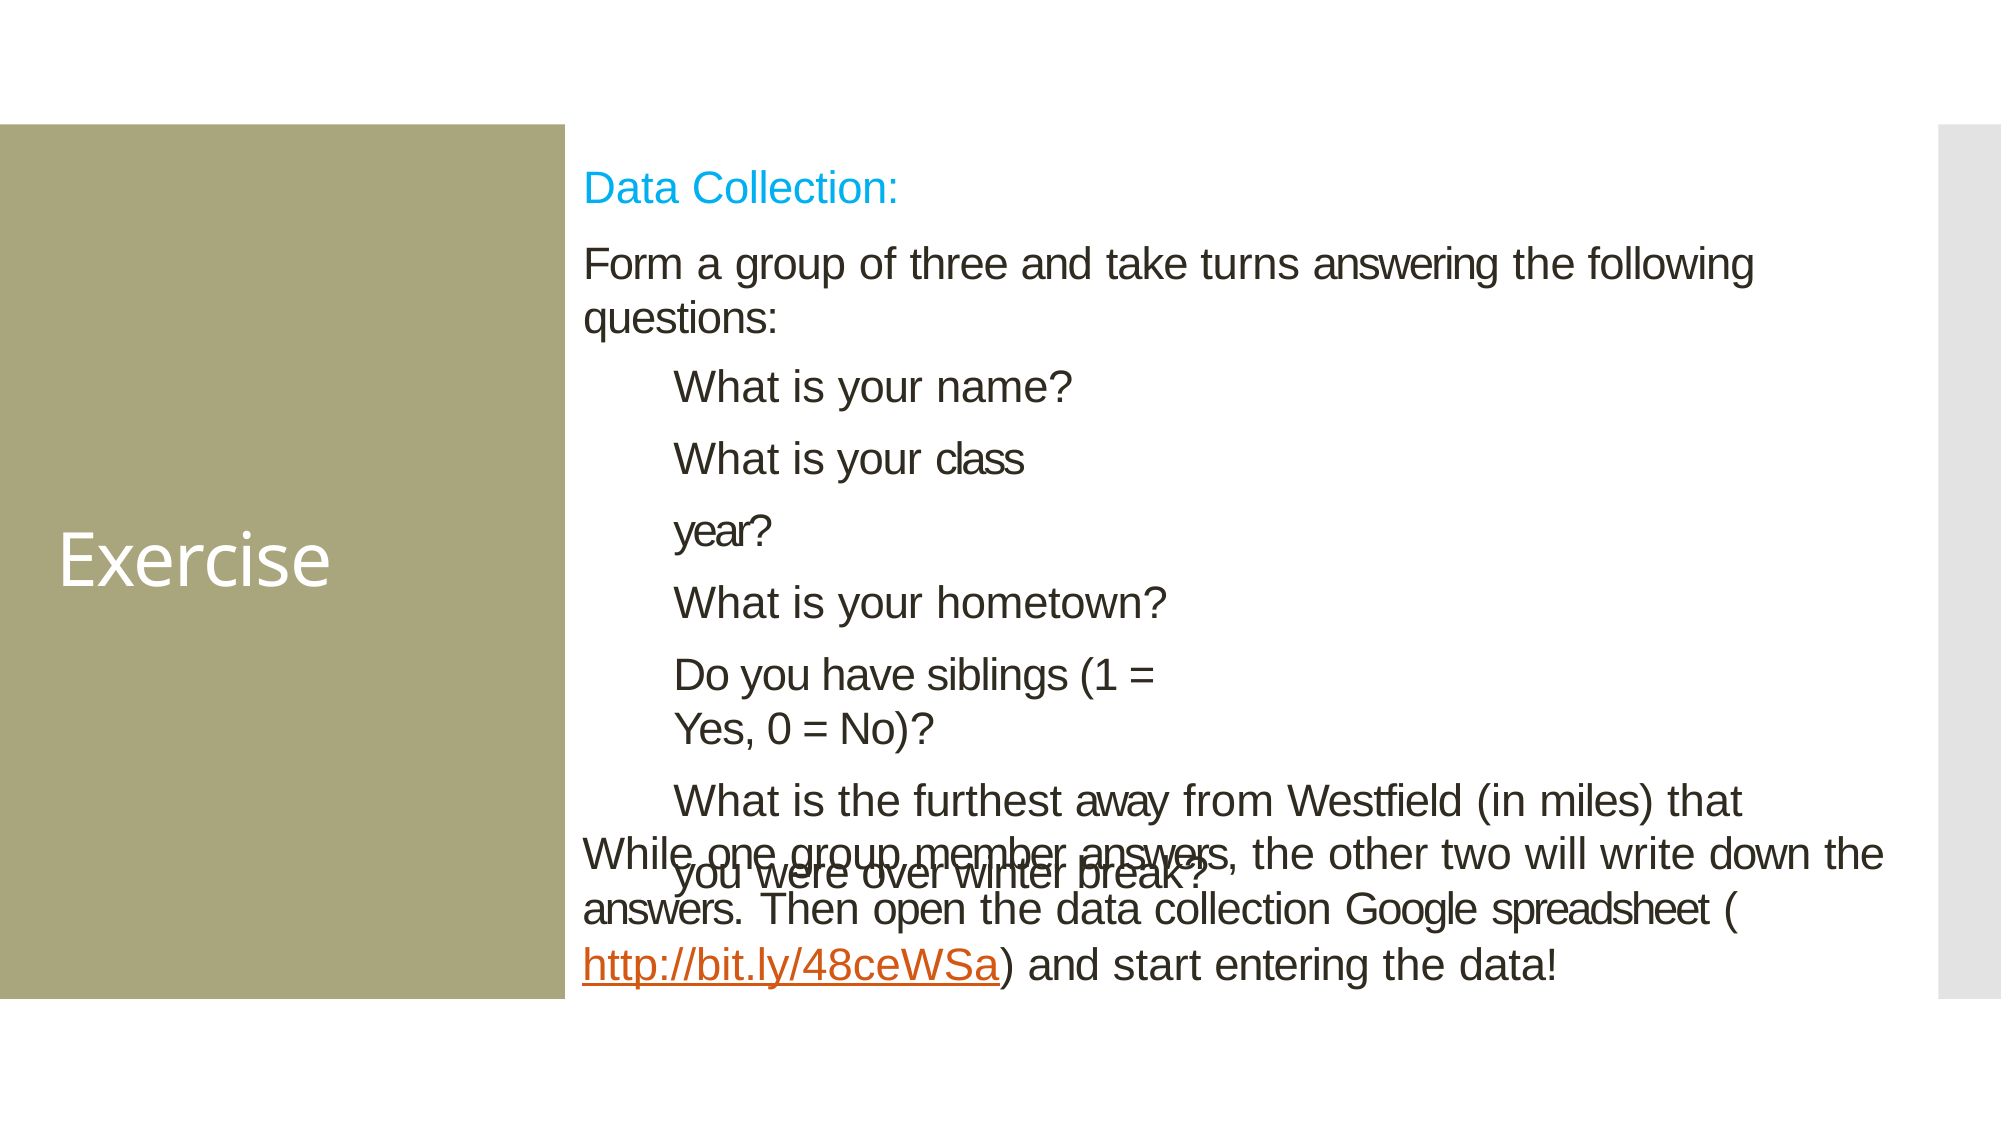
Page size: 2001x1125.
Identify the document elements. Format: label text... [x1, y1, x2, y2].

text_box While one group member answers, the other two will write down the answers. Then open the data collection Google spreadsheet (http://bit.ly/48ceWSa) and start entering the data! [578, 820, 1923, 990]
text_box What is your name? What is your class year? What is your hometown? Do you have siblings (1 = Yes, 0 = No)? What is the furthest away from Westfield (in miles) that you were over winter break? [669, 335, 2000, 898]
text_box Data Collection: Form a group of three and take turns answering the following questions: [579, 131, 1948, 343]
title Exercise [41, 184, 525, 940]
